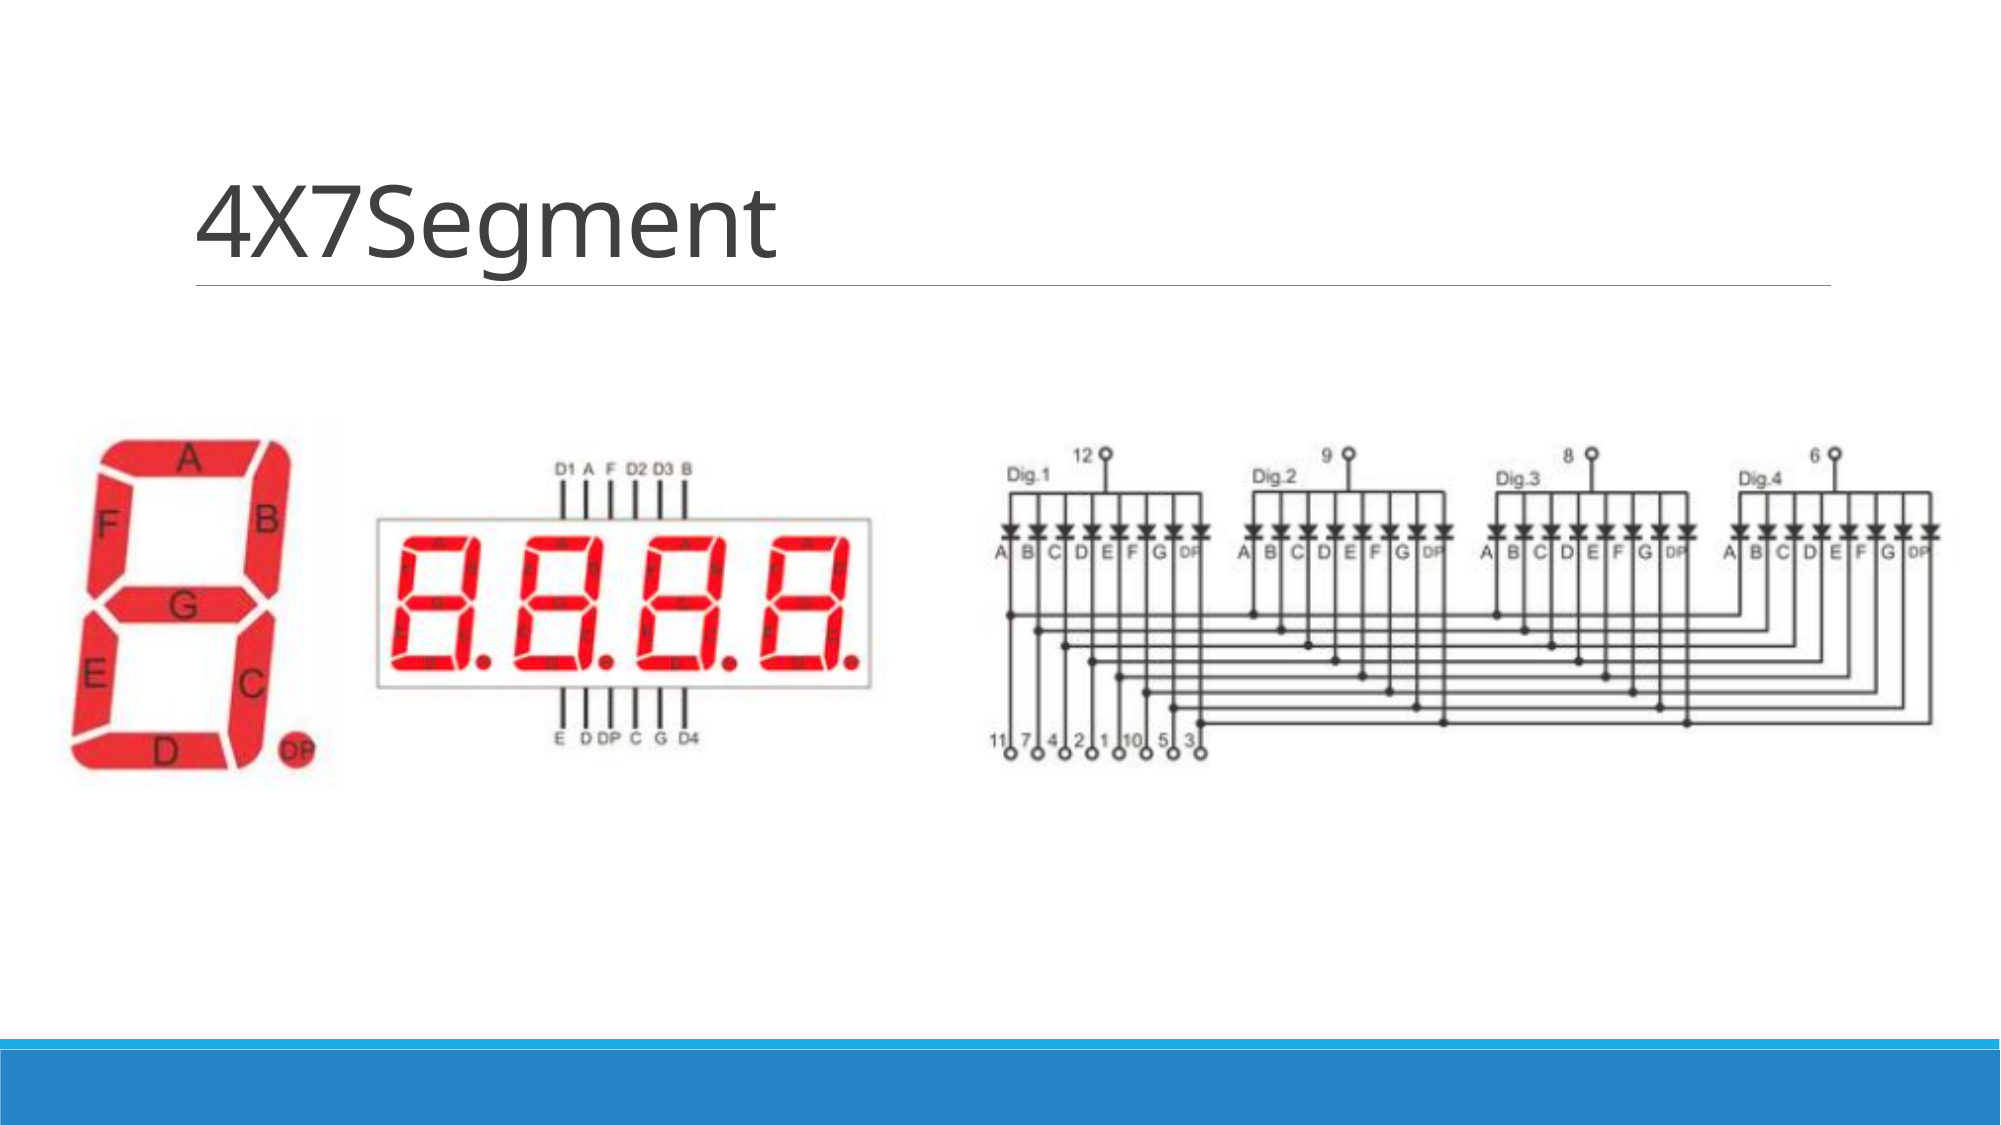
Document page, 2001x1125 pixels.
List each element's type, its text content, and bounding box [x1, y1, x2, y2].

title 4X7Segment [180, 47, 1830, 285]
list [54, 419, 1956, 787]
